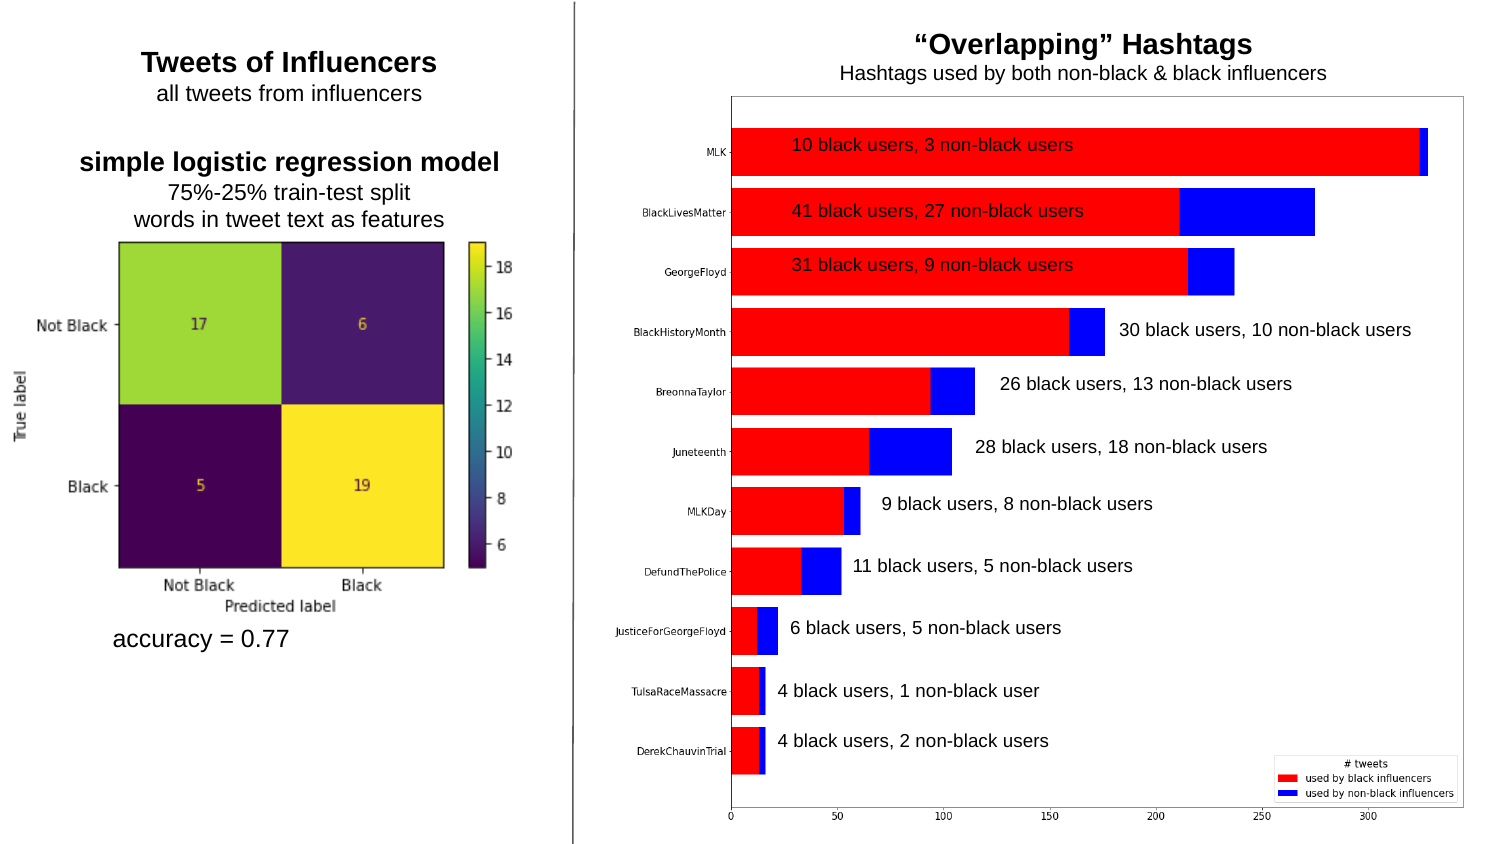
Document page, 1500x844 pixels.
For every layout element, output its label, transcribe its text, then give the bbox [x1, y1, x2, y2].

text_box accuracy = 0.77 [97, 634, 482, 698]
picture [5, 232, 524, 625]
picture [611, 90, 1467, 827]
text_box “Overlapping” Hashtags Hashtags used by both non-black & black influencers [736, 10, 1431, 89]
text_box Tweets of Influencers all tweets from influencers [10, 28, 567, 122]
text_box simple logistic regression model 75%-25% train-test split words in tweet text as features [22, 129, 557, 247]
